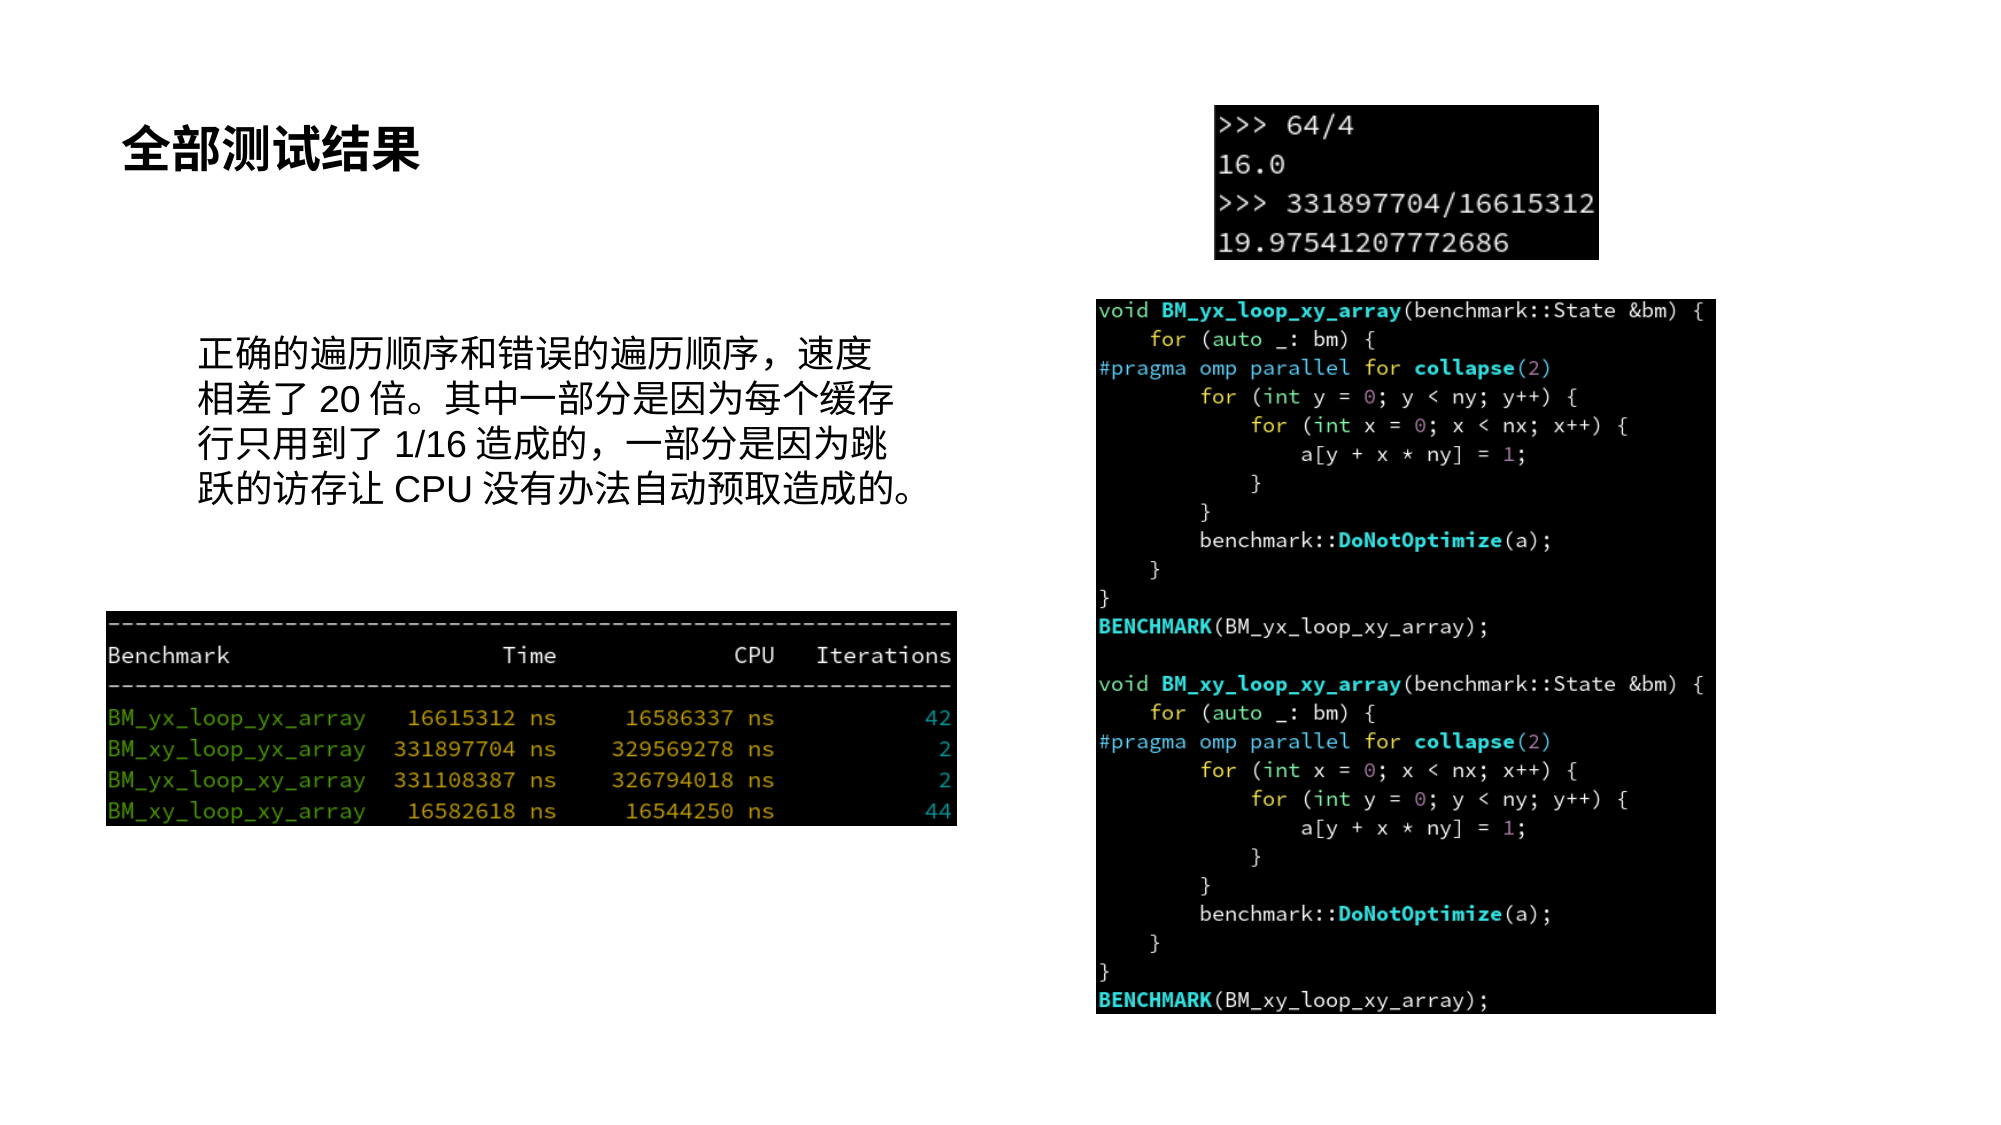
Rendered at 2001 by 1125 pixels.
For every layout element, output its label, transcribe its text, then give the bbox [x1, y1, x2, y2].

picture [1214, 105, 1599, 260]
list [1096, 299, 1716, 1014]
title 全部测试结果 [106, 42, 1832, 260]
text_box 正确的遍历顺序和错误的遍历顺序，速度相差了20倍。其中一部分是因为每个缓存行只用到了1/16造成的，一部分是因为跳跃的访存让CPU没有办法自动预取造成的。 [182, 322, 910, 518]
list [106, 611, 957, 826]
